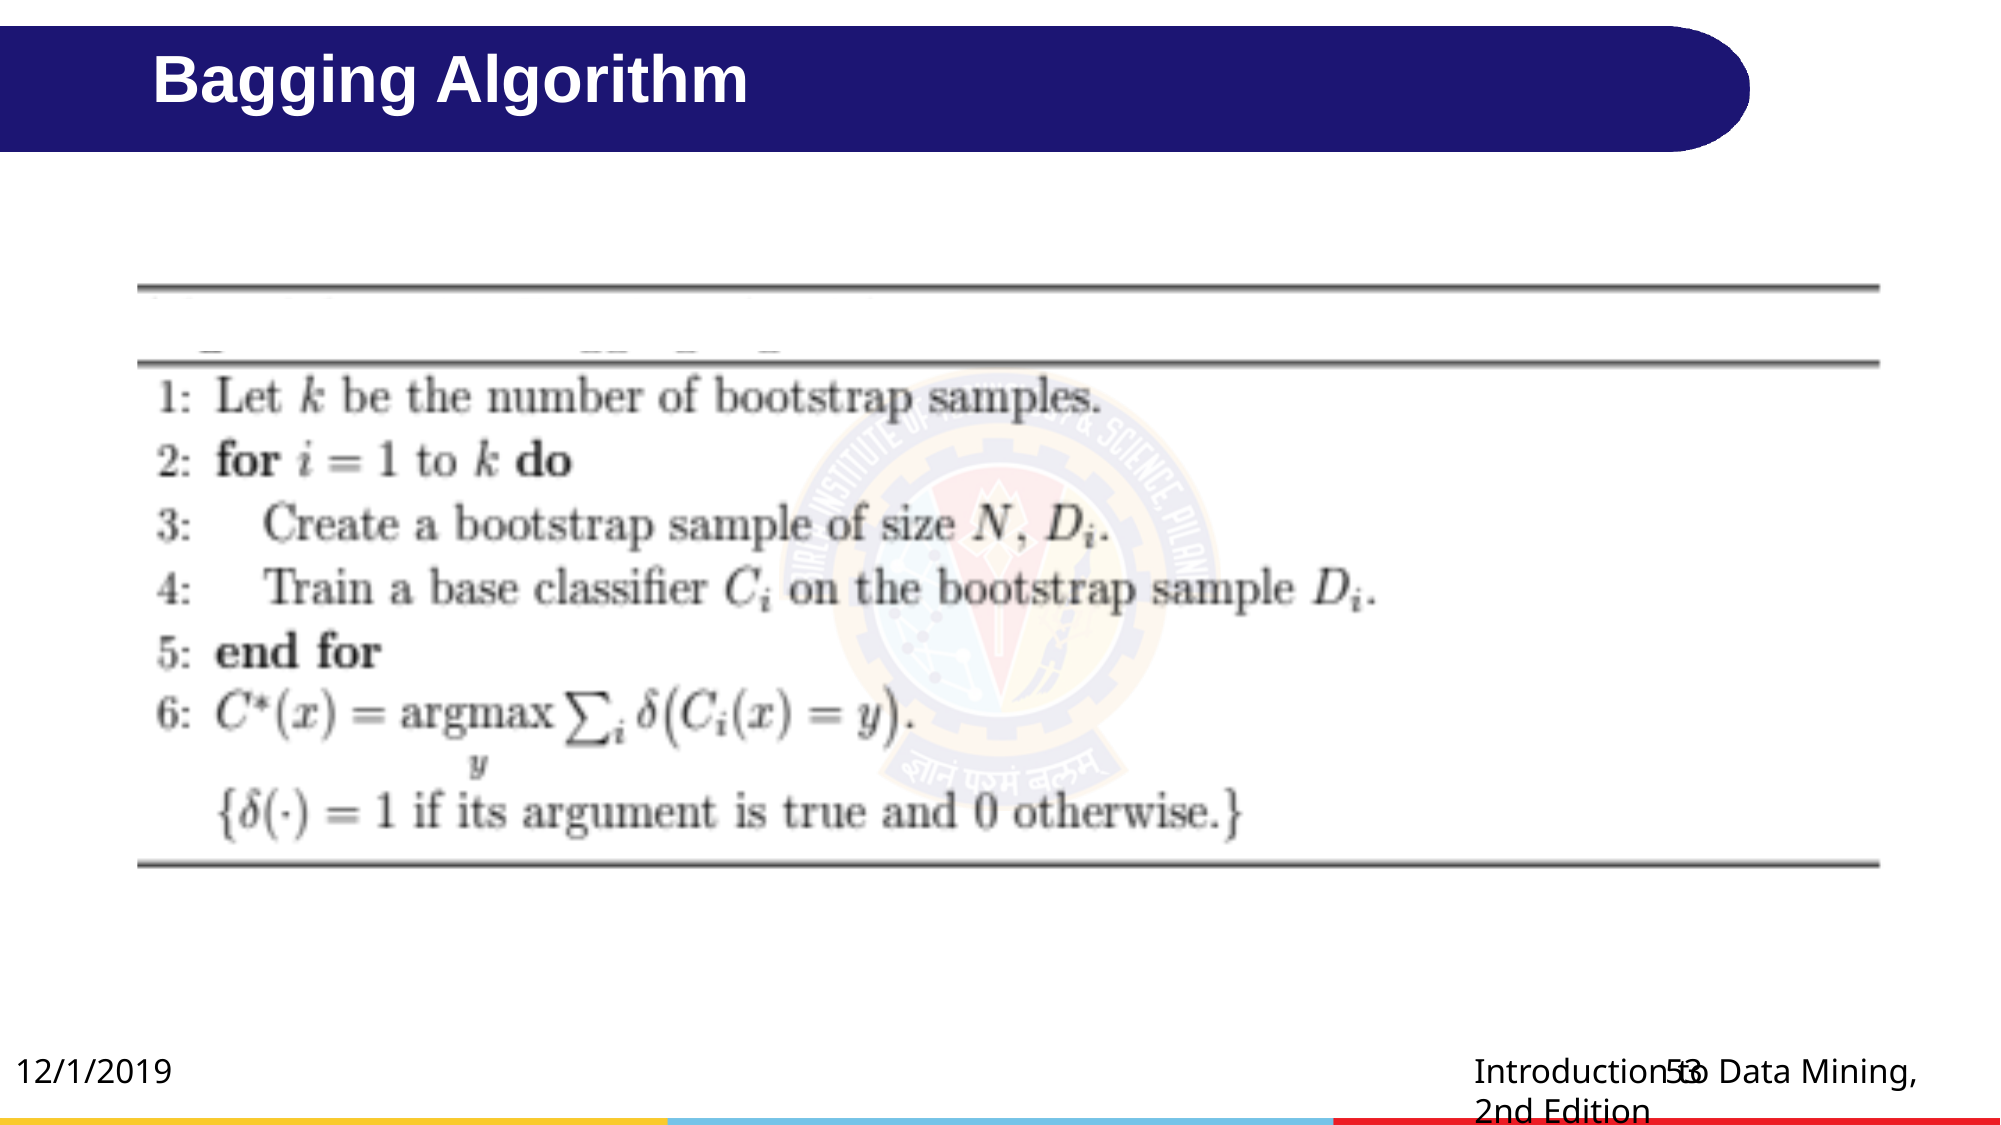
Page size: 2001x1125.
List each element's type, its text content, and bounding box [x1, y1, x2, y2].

footer Introduction to Data Mining, 2nd Edition [1459, 1042, 1650, 1103]
slide_number 53 [1650, 1042, 2000, 1103]
picture [137, 262, 1910, 913]
title Bagging Algorithm [137, 37, 1667, 163]
picture [0, 1118, 2000, 1125]
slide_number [0, 1042, 350, 1103]
picture [0, 26, 1750, 152]
